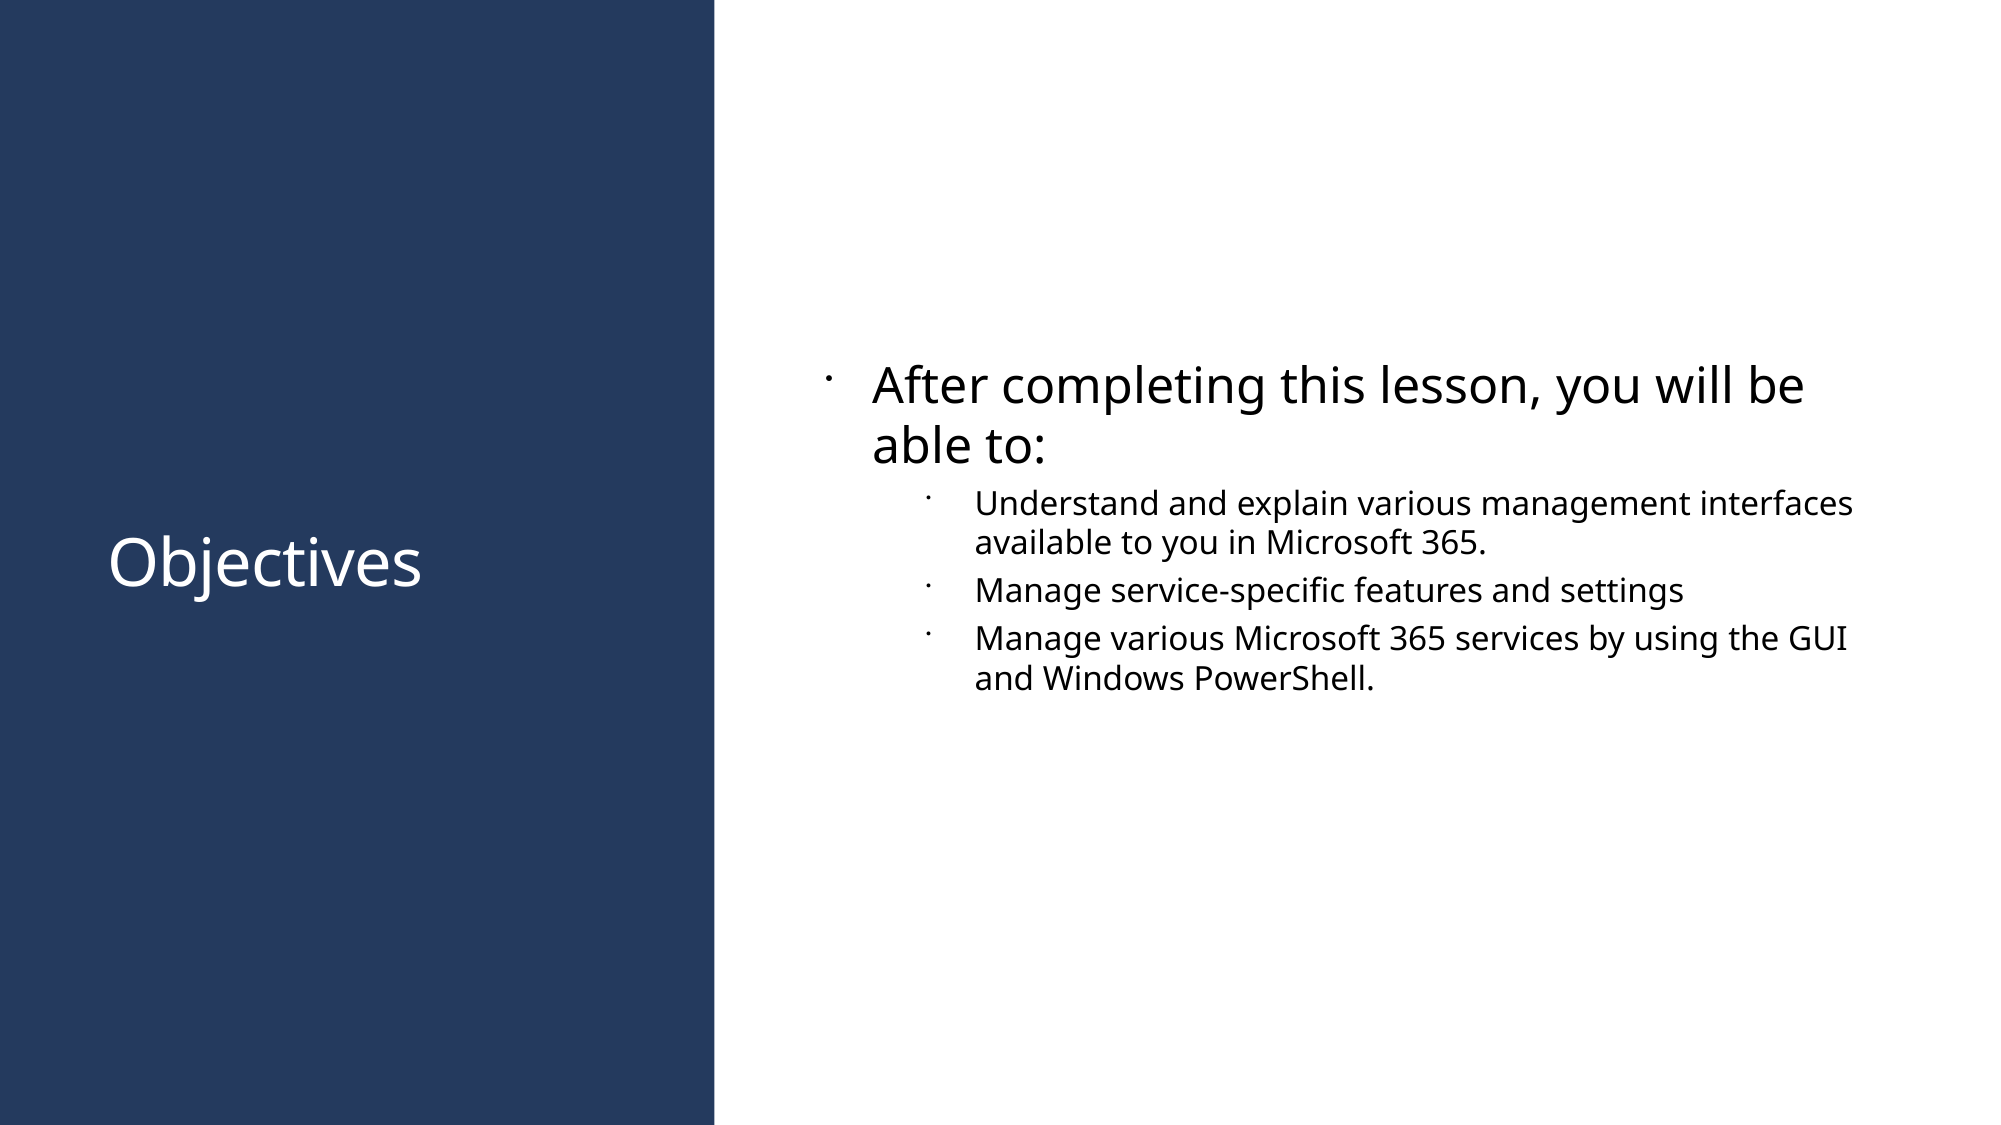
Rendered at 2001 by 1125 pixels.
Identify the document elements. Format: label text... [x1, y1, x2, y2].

title Objectives [107, 103, 625, 1022]
text_box [821, 103, 1893, 1022]
